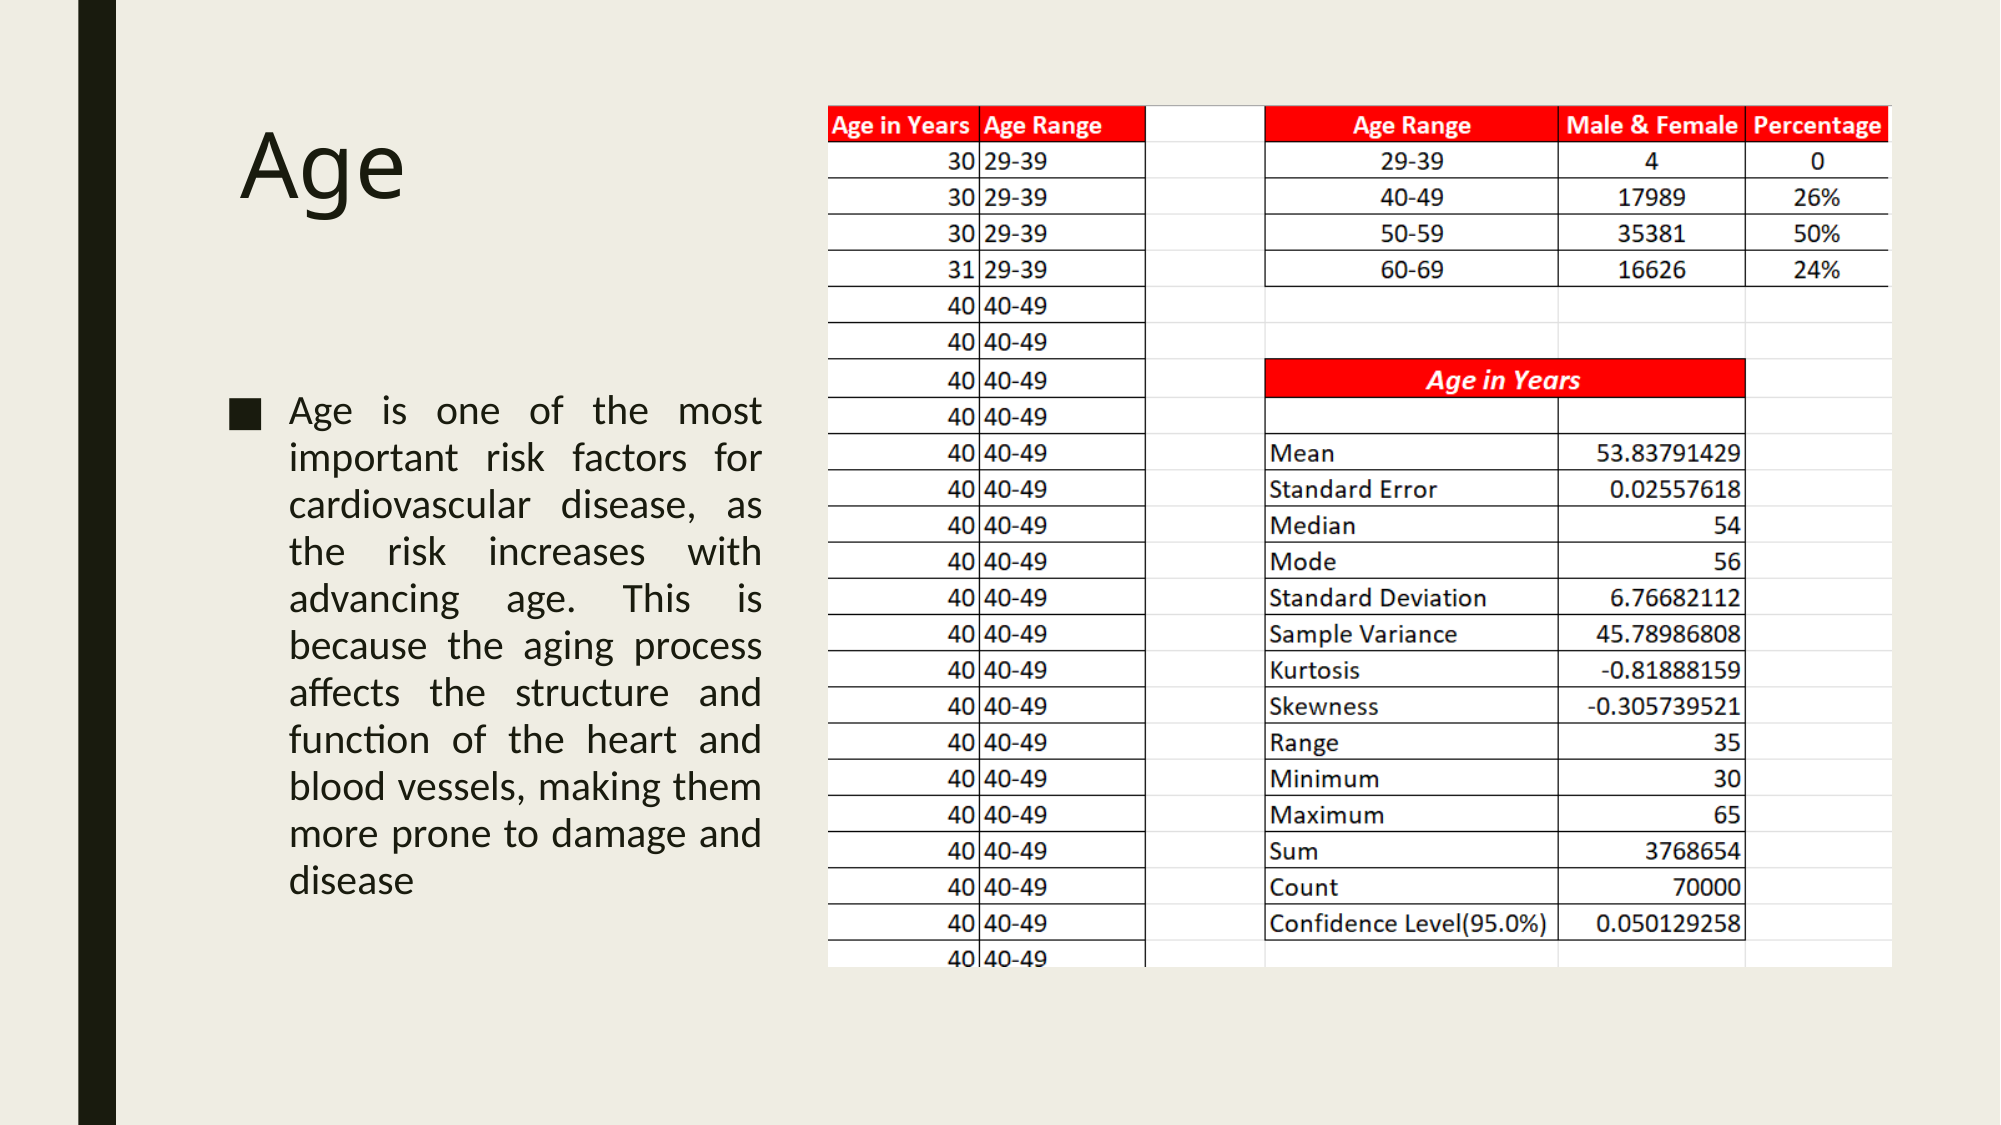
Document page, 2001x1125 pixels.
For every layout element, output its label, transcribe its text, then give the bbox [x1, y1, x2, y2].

list Age is one of the most important risk factors for cardiovascular disease, as the risk increases with advancing age. This is because the aging process affects the structure and function of the heart and blood vessels, making them more prone to damage and disease [210, 379, 778, 967]
picture [828, 105, 1892, 967]
title Age [225, 112, 764, 357]
